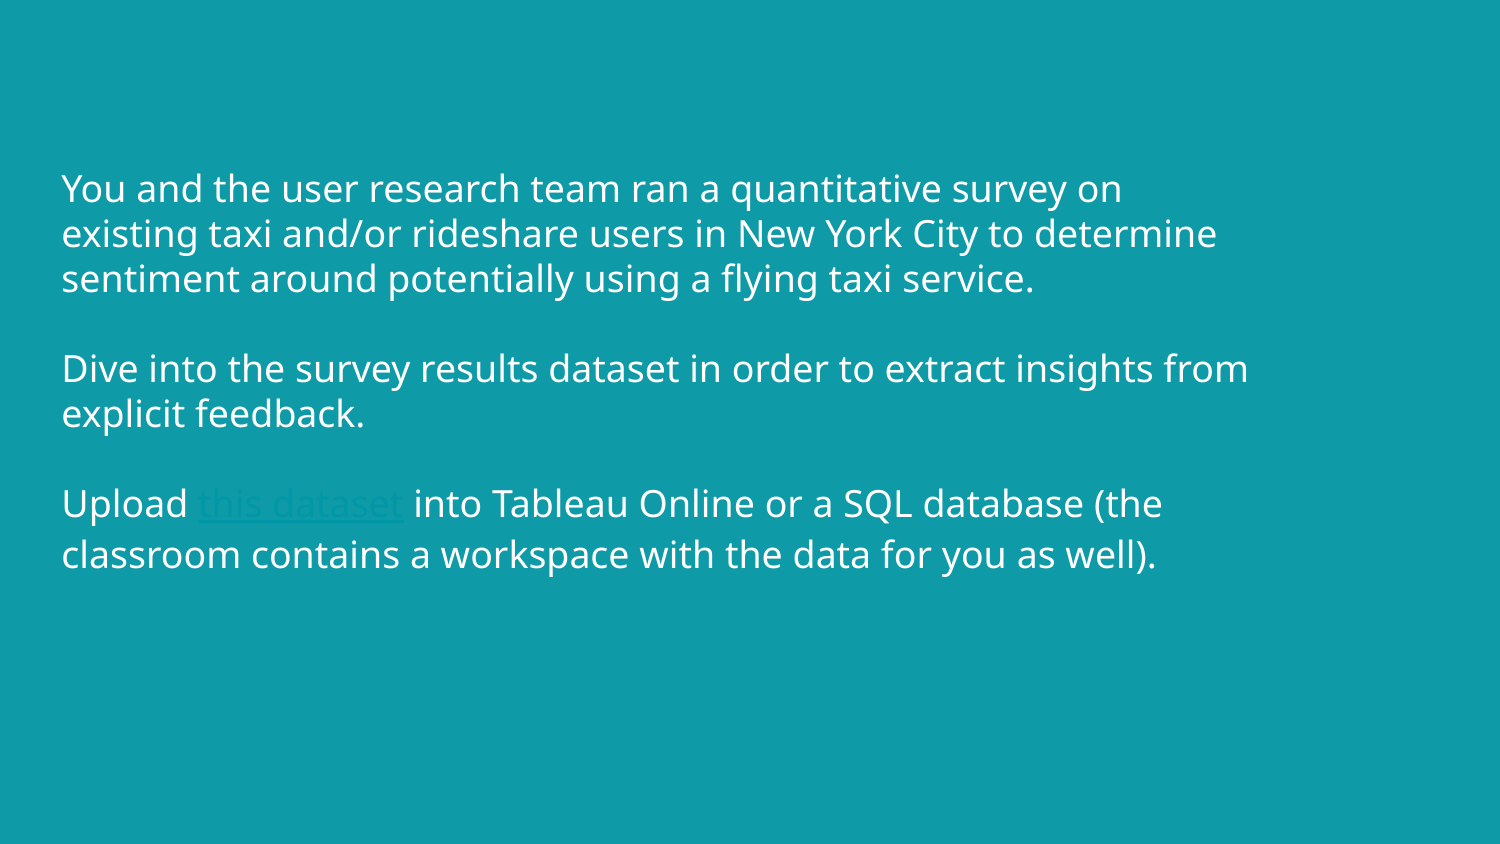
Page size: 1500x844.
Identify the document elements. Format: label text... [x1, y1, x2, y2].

title You and the user research team ran a quantitative survey on existing taxi and/or rideshare users in New York City to determine sentiment around potentially using a flying taxi service. Dive into the survey results dataset in order to extract insights from explicit feedback. Upload this dataset into Tableau Online or a SQL database (the classroom contains a workspace with the data for you as well). [46, 149, 1282, 685]
